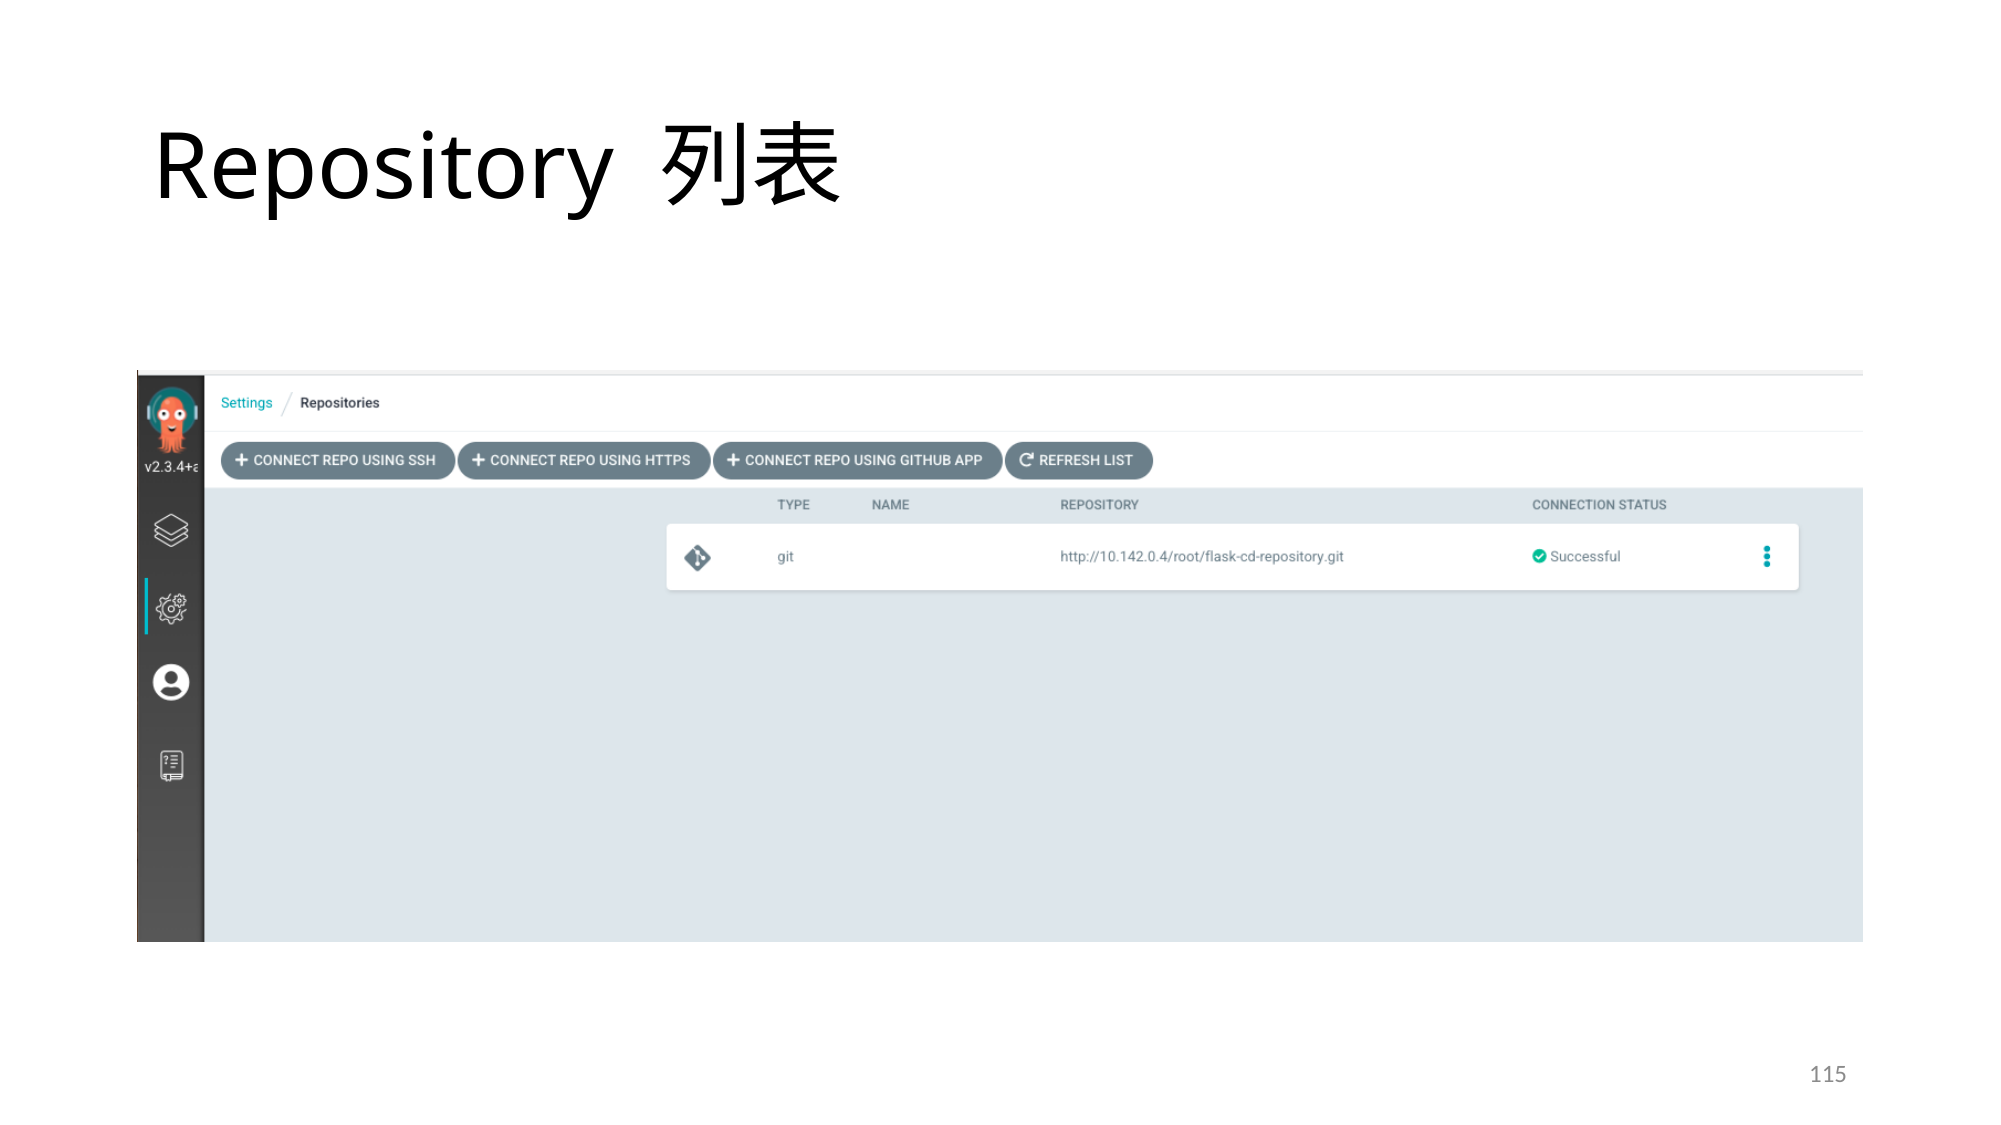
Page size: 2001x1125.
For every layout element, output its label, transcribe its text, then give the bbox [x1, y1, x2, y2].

title Repository 列表 [137, 59, 1863, 278]
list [137, 370, 1863, 942]
slide_number 115 [1412, 1042, 1863, 1103]
